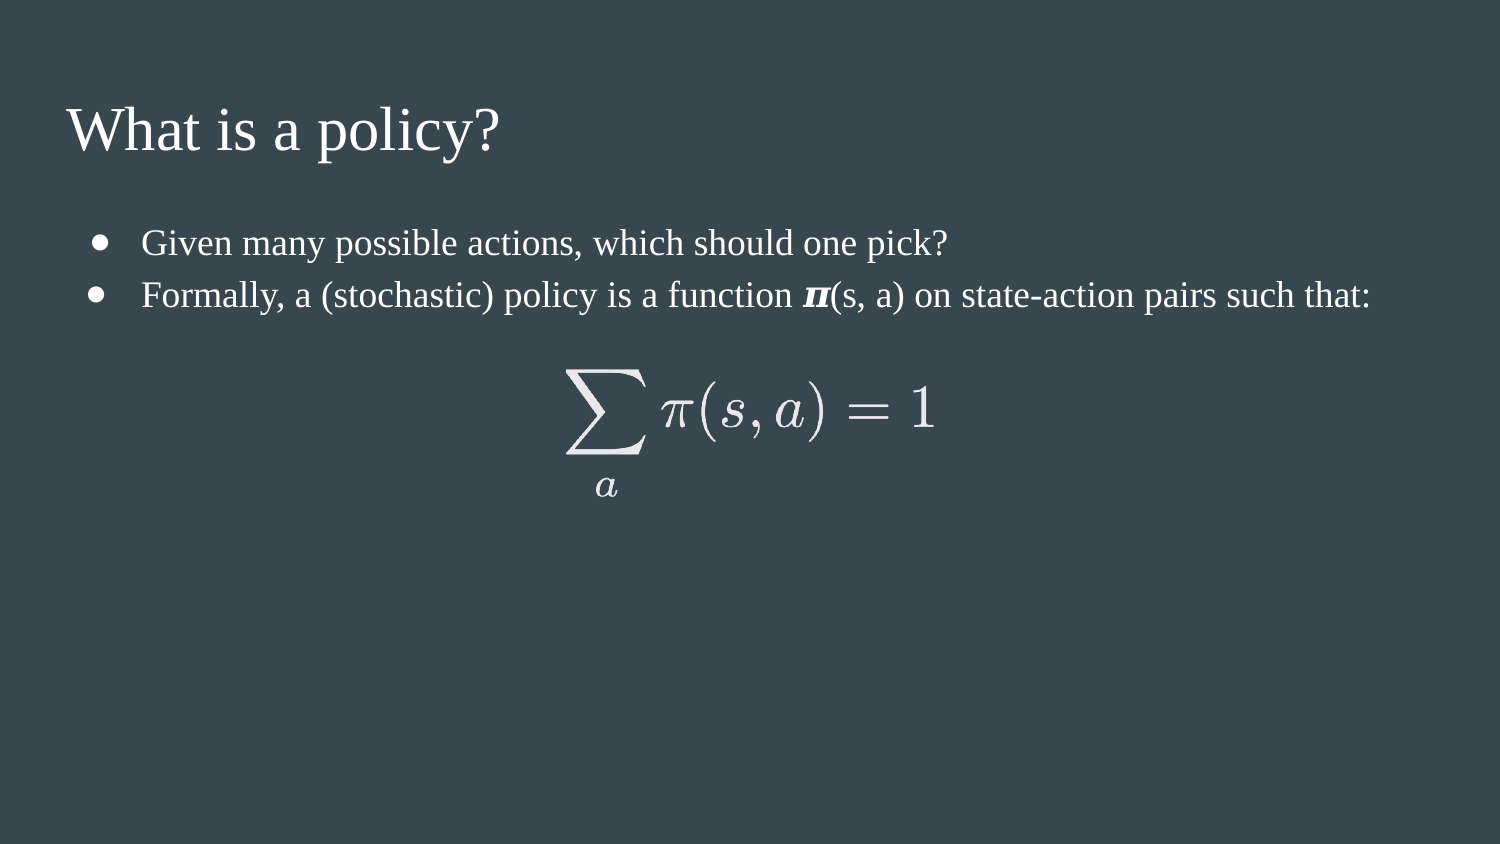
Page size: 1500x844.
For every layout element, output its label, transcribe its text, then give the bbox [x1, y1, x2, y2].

picture [565, 369, 934, 497]
title What is a policy? [51, 72, 1449, 167]
text_box Given many possible actions, which should one pick? Formally, a (stochastic) policy is a function 𝝅(s, a) on state-action pairs such that: [51, 196, 1449, 689]
